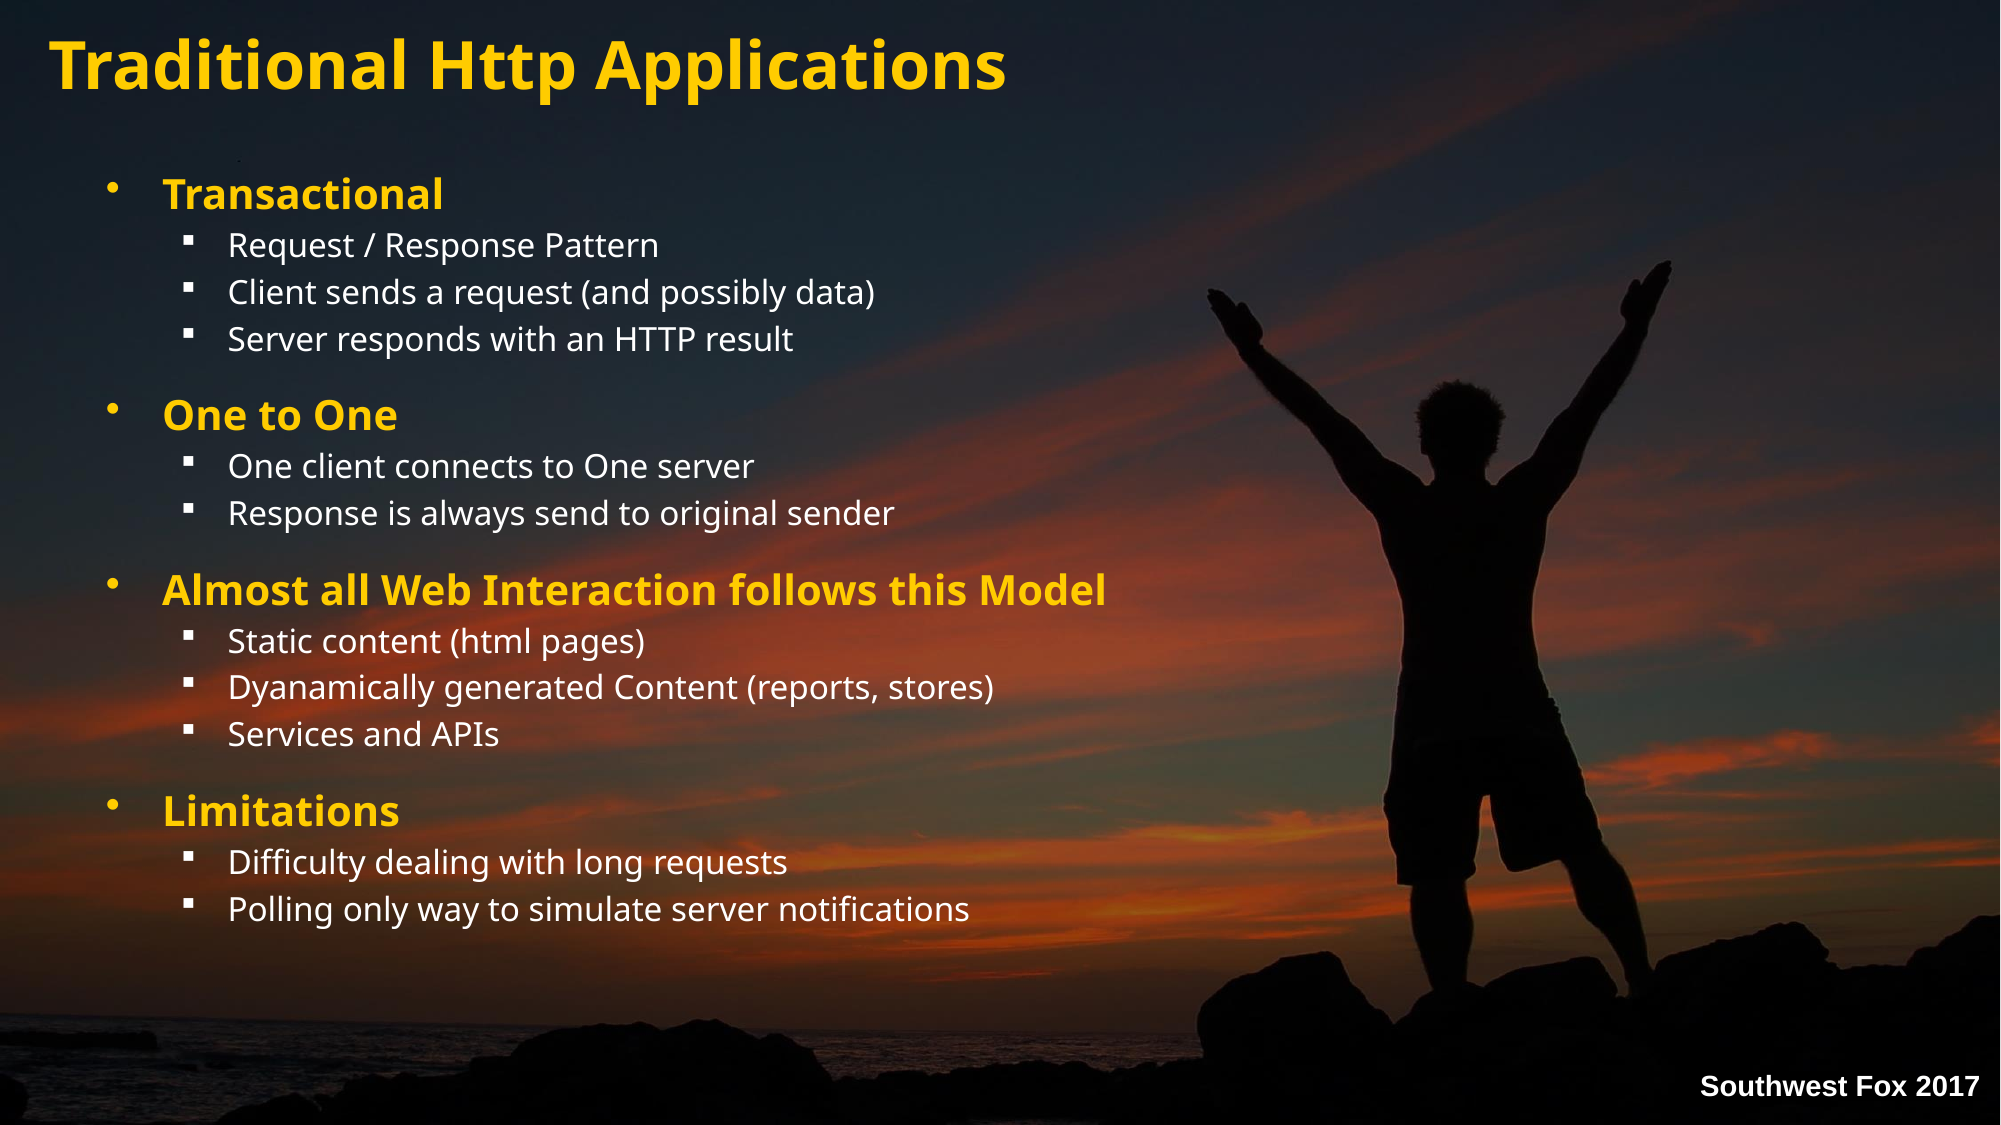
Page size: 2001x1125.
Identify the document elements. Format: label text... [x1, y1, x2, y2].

list Transactional Request / Response Pattern Client sends a request (and possibly data) Server responds with an HTTP result One to One One client connects to One server Response is always send to original sender Almost all Web Interaction follows this Model Static content (html pages) Dyanamically generated Content (reports, stores) Services and APIs Limitations Difficulty dealing with long requests Polling only way to simulate server notifications [83, 149, 1967, 988]
picture [0, 0, 2001, 1125]
title Traditional Http Applications [33, 24, 1734, 100]
